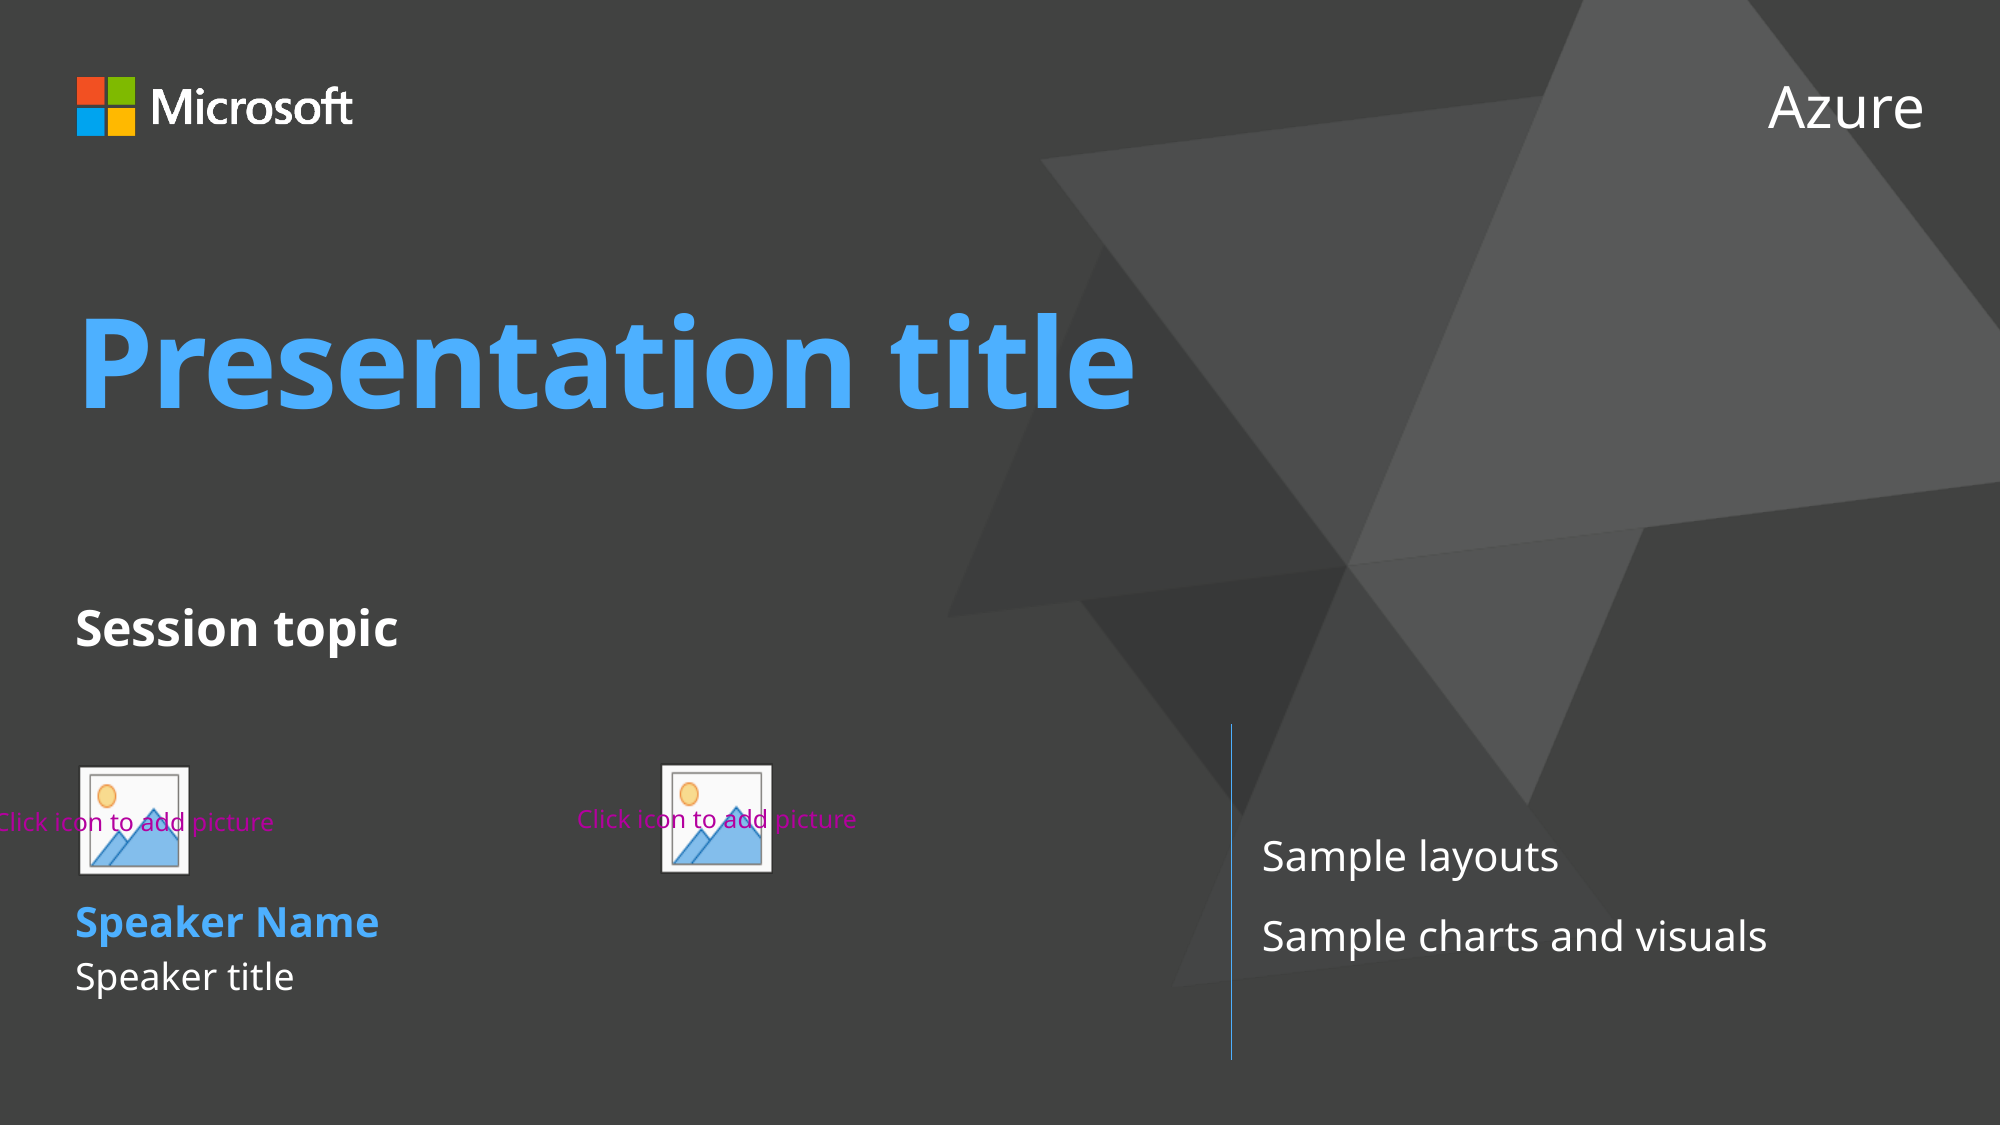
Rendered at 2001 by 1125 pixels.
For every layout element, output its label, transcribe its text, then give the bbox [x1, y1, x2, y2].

picture [72, 41, 390, 171]
title Presentation title [75, 306, 1925, 537]
list Sample layouts Sample charts and visuals [1231, 724, 1925, 1060]
list Speaker title [75, 945, 657, 998]
list Session topic [75, 537, 1925, 657]
picture [657, 759, 777, 879]
picture [74, 761, 194, 881]
list Speaker Name [75, 881, 657, 945]
